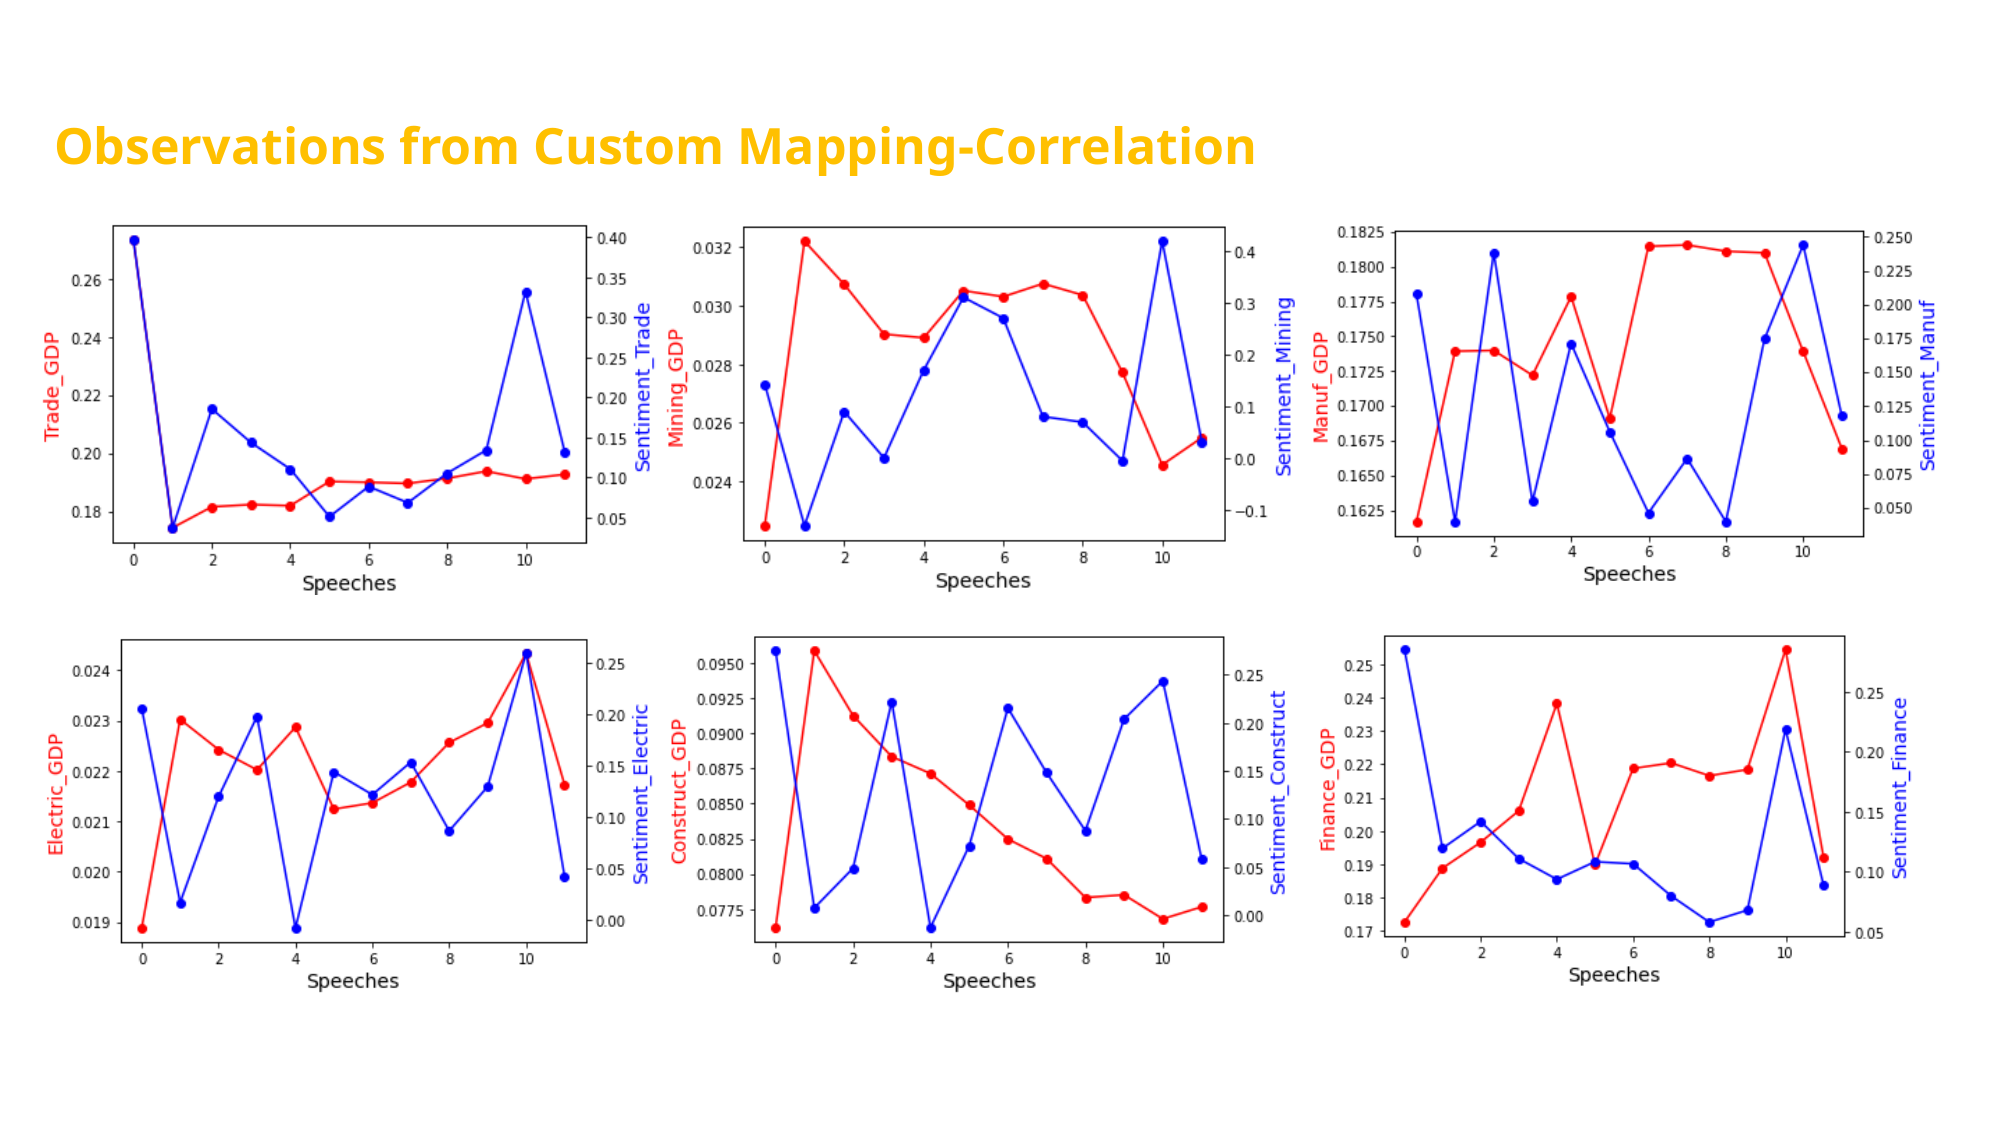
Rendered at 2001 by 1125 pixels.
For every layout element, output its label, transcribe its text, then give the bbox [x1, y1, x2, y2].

text_box Observations from Custom Mapping-Correlation [39, 76, 1565, 182]
picture [669, 631, 1296, 996]
picture [39, 631, 660, 996]
picture [39, 221, 1947, 595]
picture [1314, 626, 1920, 990]
